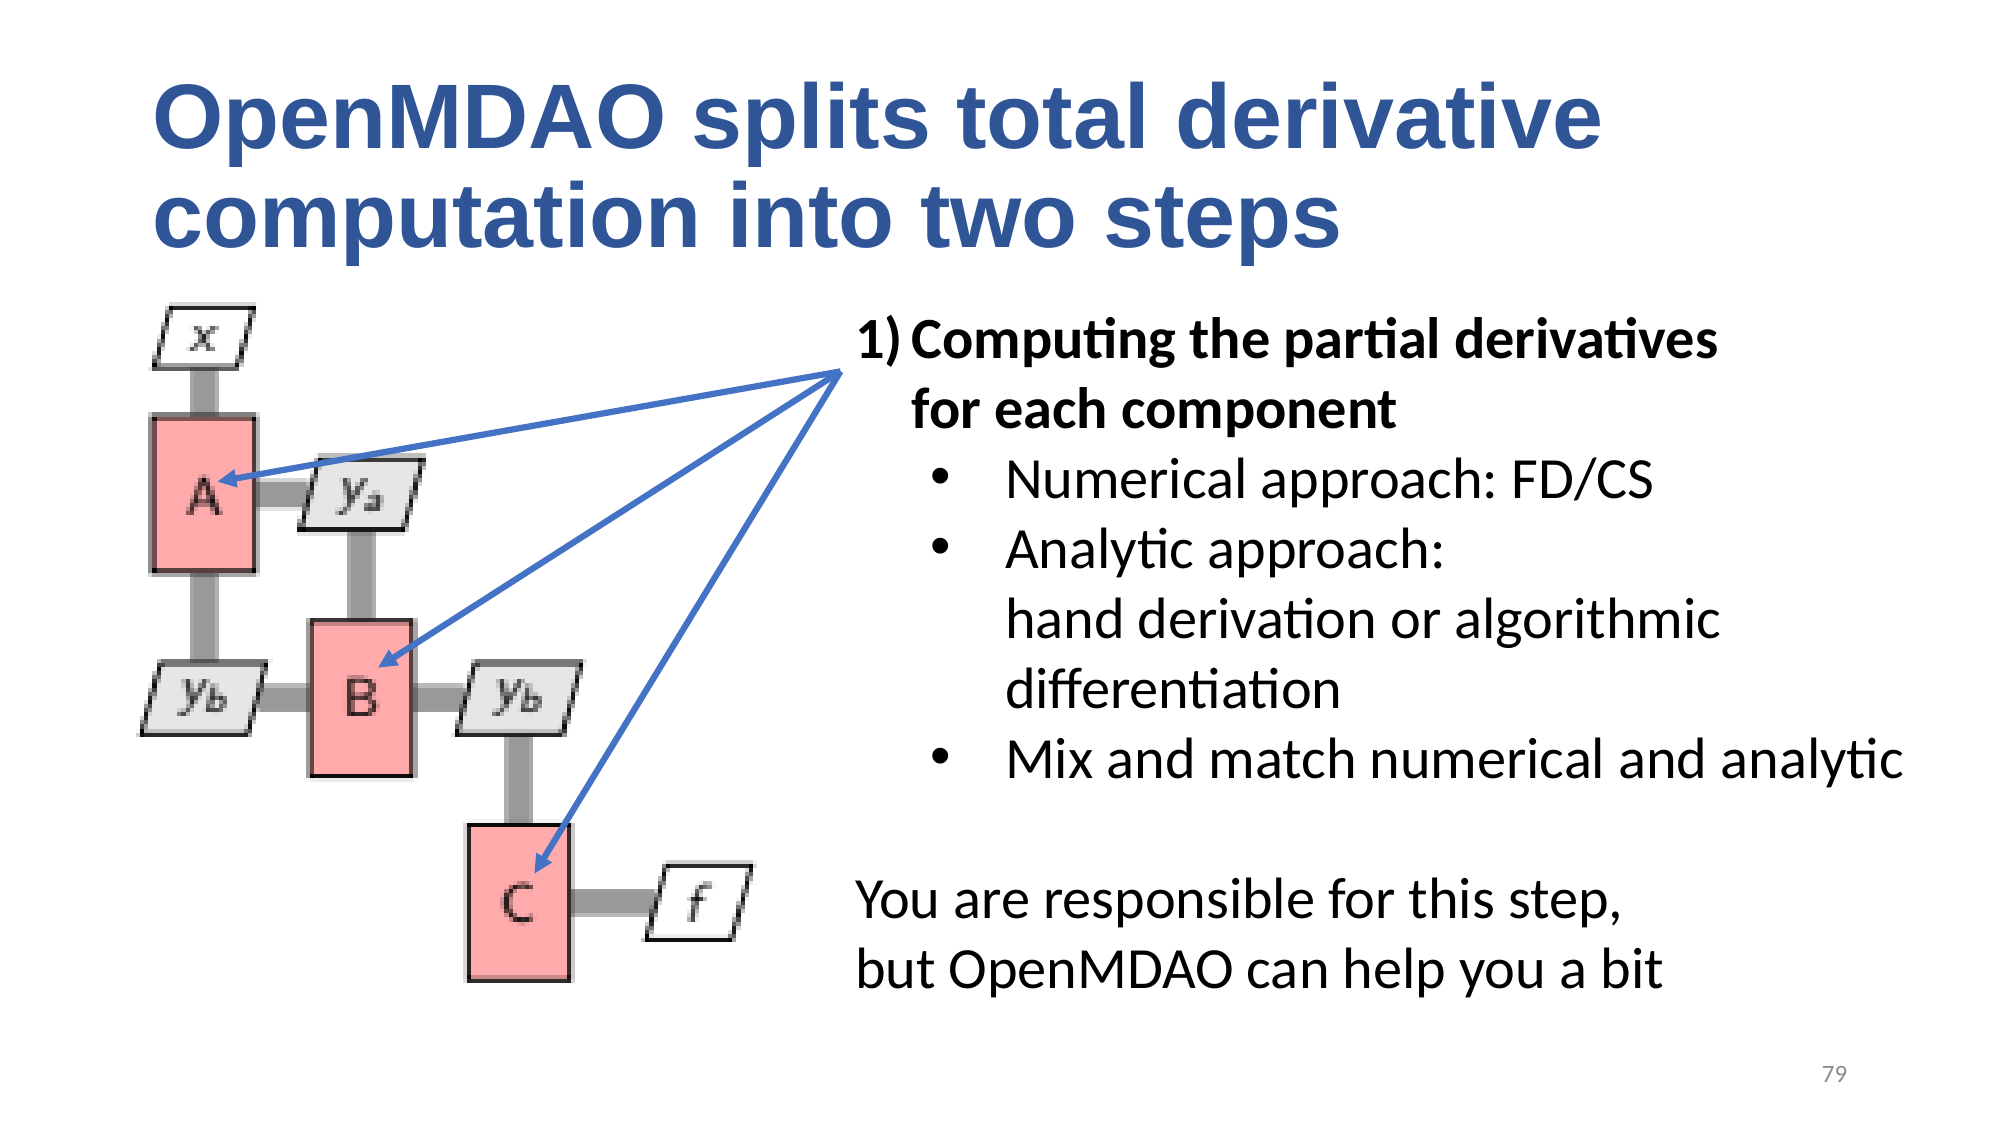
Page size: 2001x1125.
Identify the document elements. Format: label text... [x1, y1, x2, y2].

slide_number 79 [1412, 1042, 1863, 1103]
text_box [534, 371, 841, 874]
title OpenMDAO splits total derivative computation into two steps [137, 59, 1863, 278]
text_box Computing the partial derivatives for each component Numerical approach: FD/CS Analytic approach: hand derivation or algorithmic differentiation Mix and match numerical and analytic You are responsible for this step, but OpenMDAO can help you a bit [840, 292, 1927, 1078]
picture [95, 261, 791, 1066]
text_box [378, 482, 534, 668]
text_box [217, 371, 534, 482]
